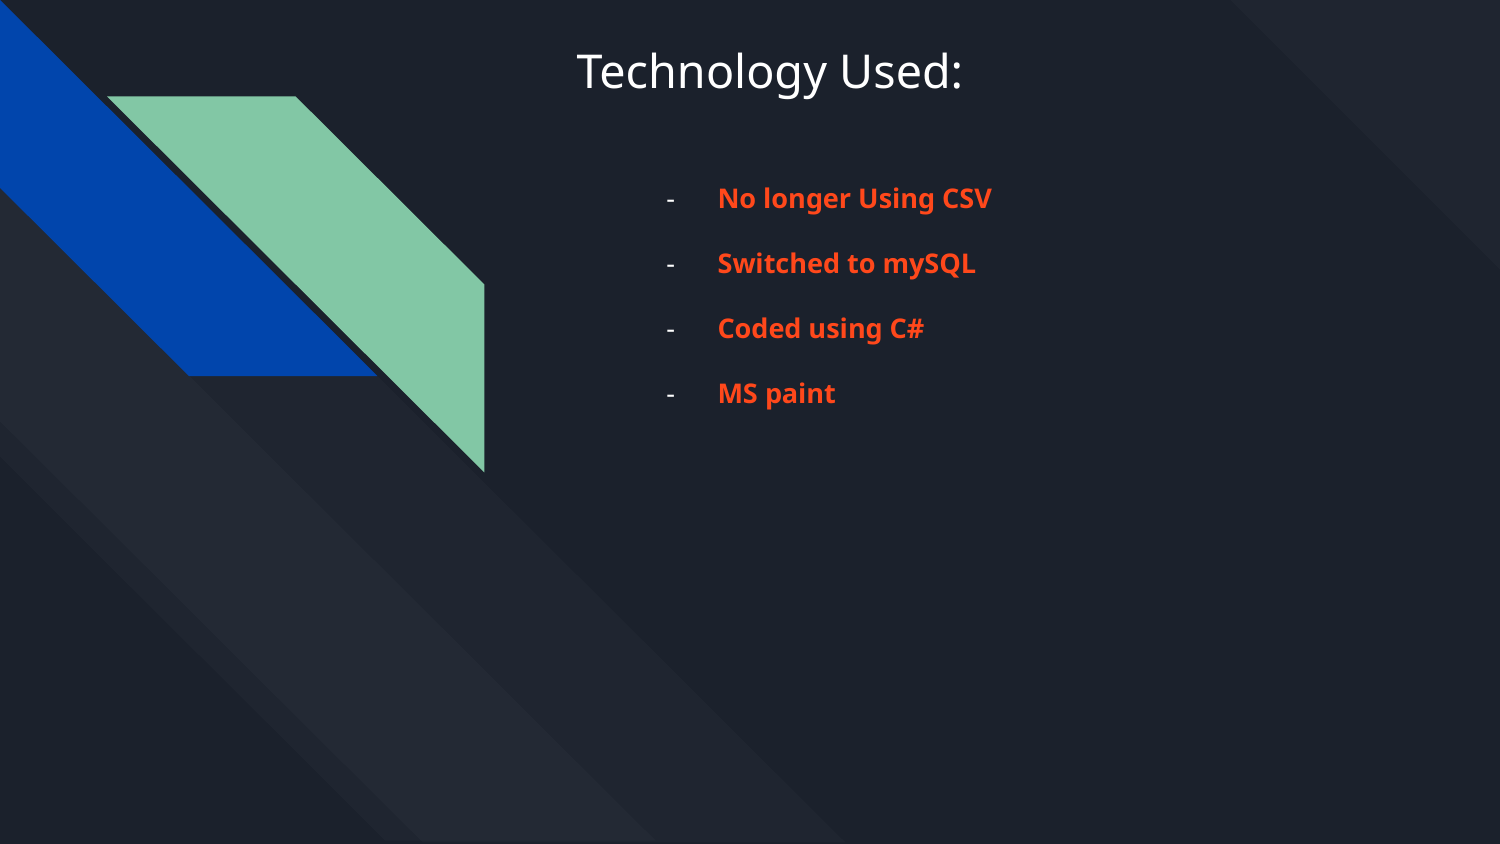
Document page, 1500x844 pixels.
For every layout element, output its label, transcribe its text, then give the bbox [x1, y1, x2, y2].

subtitle No longer Using CSV Switched to mySQL Coded using C# MS paint [627, 166, 1198, 588]
title Technology Used: [561, 26, 1386, 168]
